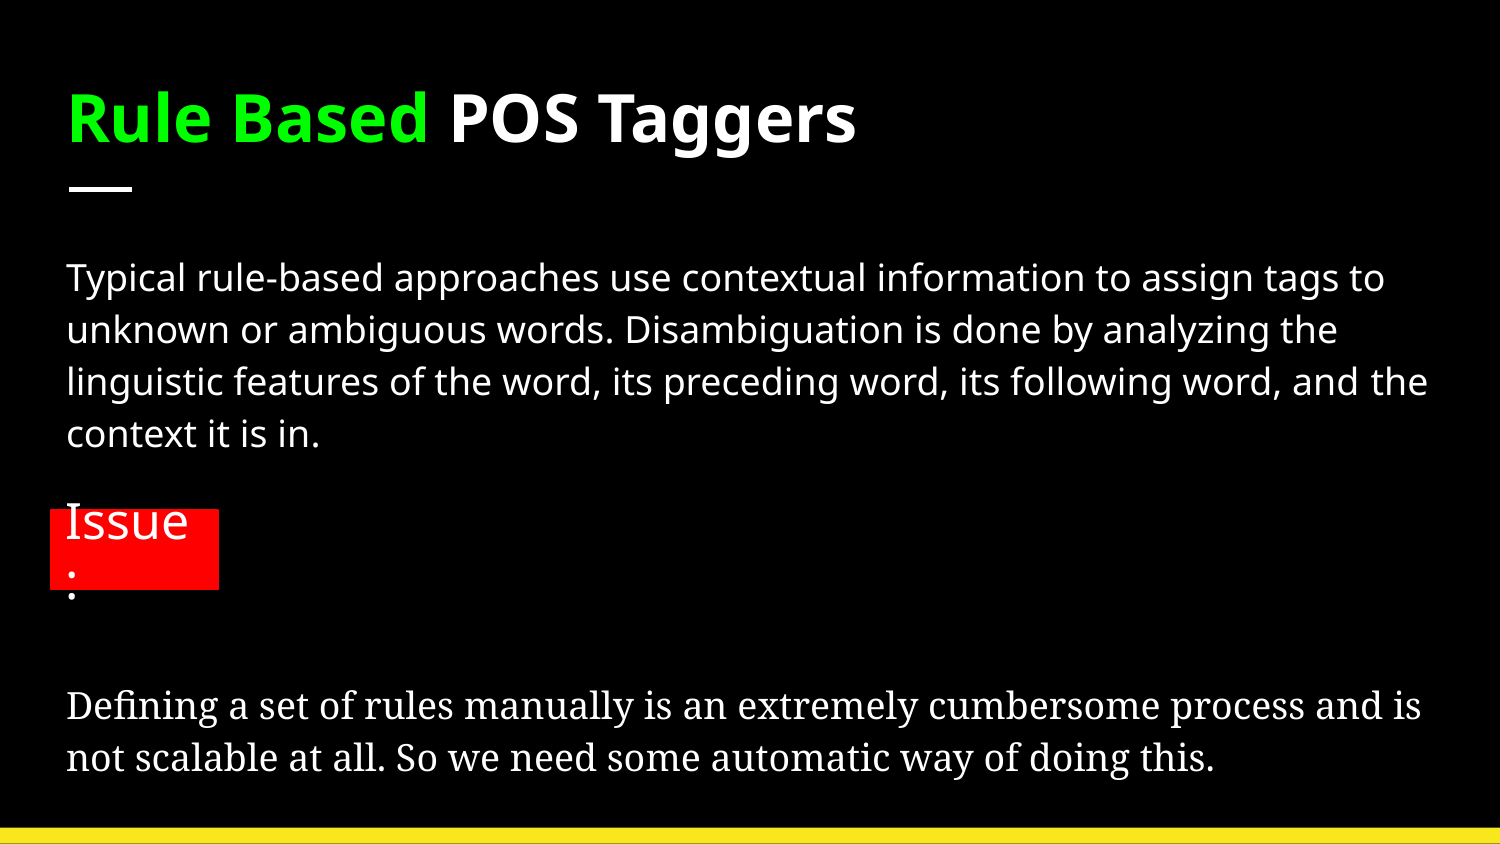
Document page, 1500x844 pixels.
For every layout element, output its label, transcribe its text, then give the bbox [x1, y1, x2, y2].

title Rule Based POS Taggers [51, 61, 1449, 167]
text_box Issue: [50, 509, 219, 590]
list Typical rule-based approaches use contextual information to assign tags to unknown or ambiguous words. Disambiguation is done by analyzing the linguistic features of the word, its preceding word, its following word, and the context it is in. Defining a set of rules manually is an extremely cumbersome process and is not scalable at all. So we need some automatic way of doing this. [51, 232, 1449, 750]
